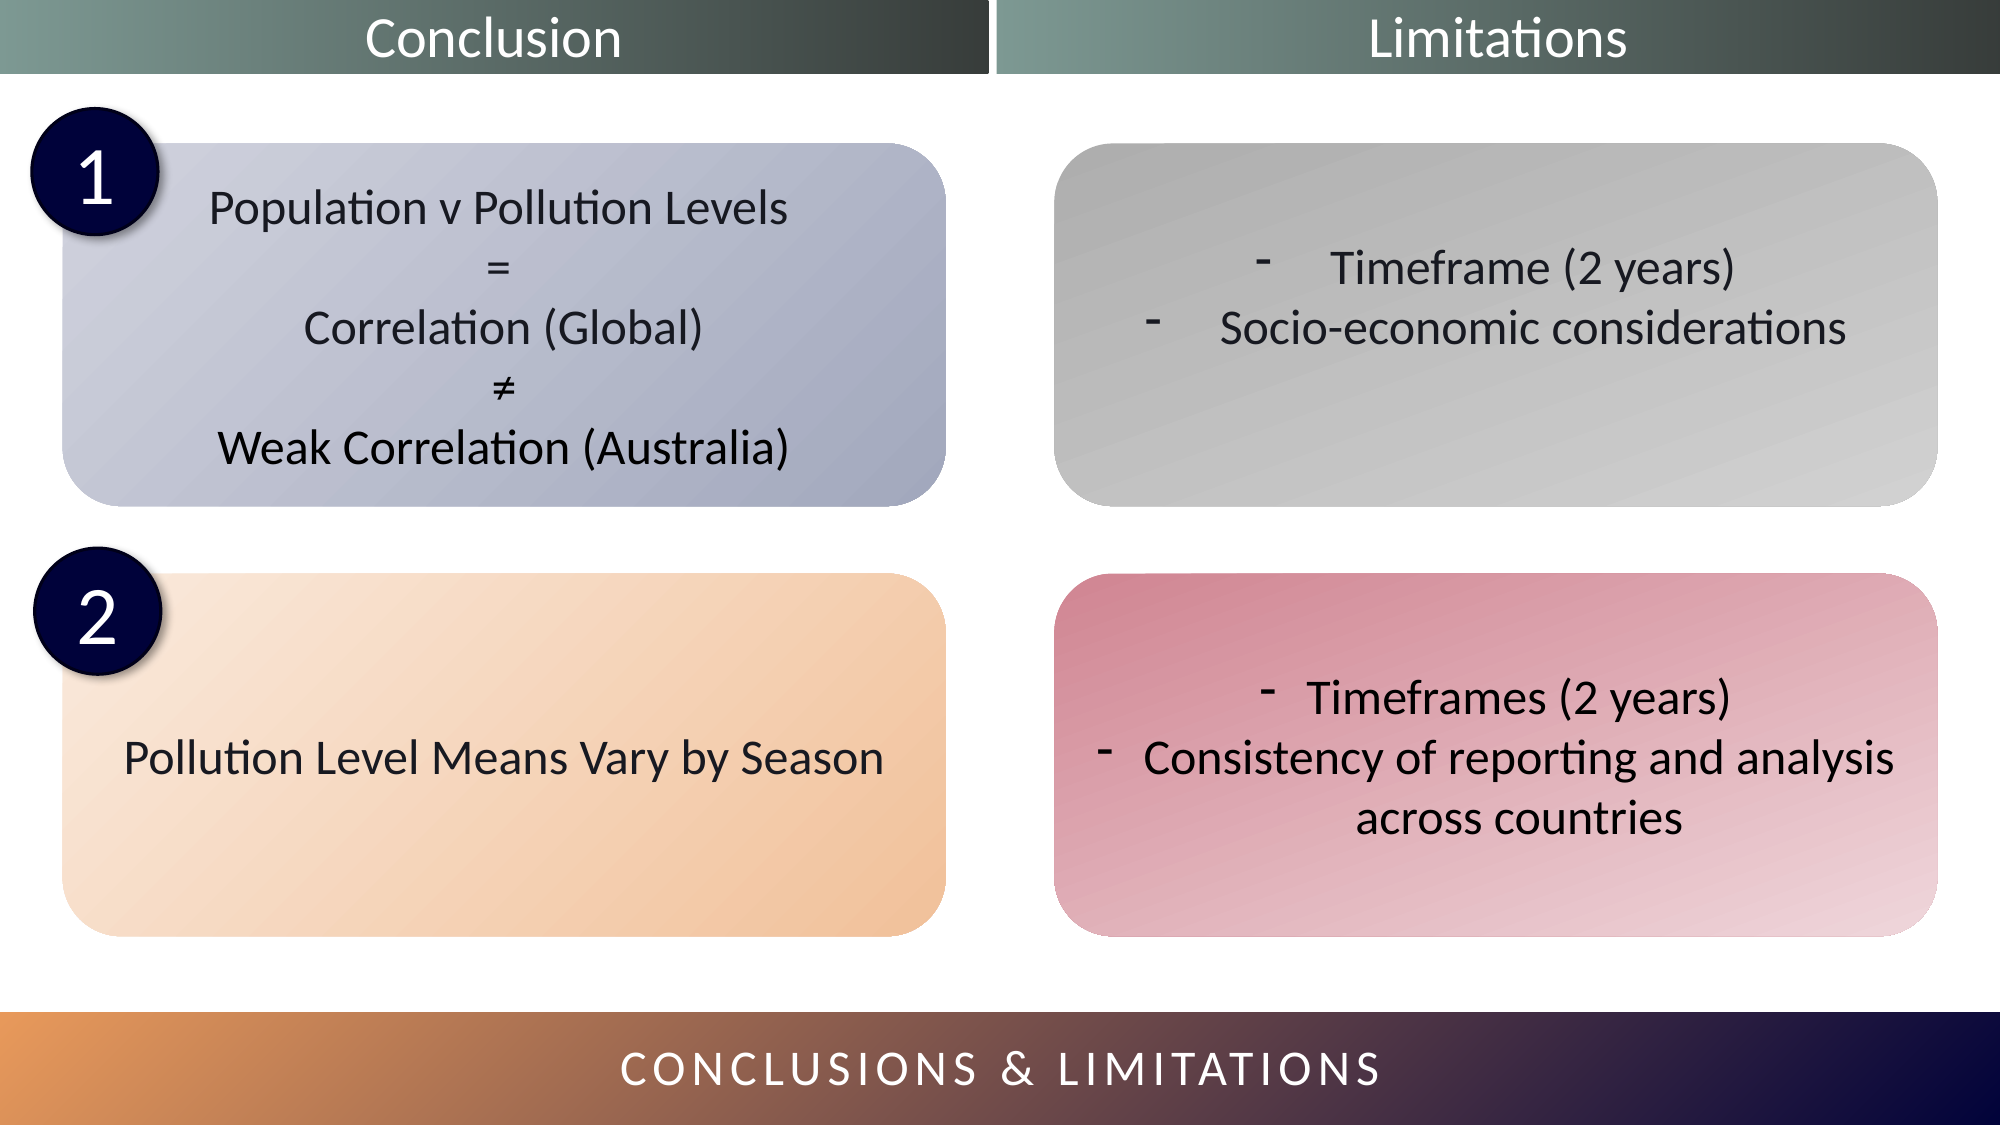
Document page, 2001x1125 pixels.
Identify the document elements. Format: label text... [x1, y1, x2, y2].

text_box 2 [33, 546, 163, 676]
text_box Pollution Level Means Vary by Season [61, 571, 948, 938]
text_box Population v Pollution Levels = Correlation (Global) ≠ Weak Correlation (Australia) [61, 141, 948, 508]
text_box Conclusion [0, 0, 990, 75]
text_box Timeframe (2 years) Socio-economic considerations [1052, 141, 1939, 508]
subtitle Conclusions & Limitations [0, 1012, 2000, 1125]
text_box Timeframes (2 years) Consistency of reporting and analysis across countries [1052, 571, 1939, 938]
text_box 1 [30, 106, 160, 237]
text_box Limitations [995, 0, 2000, 75]
